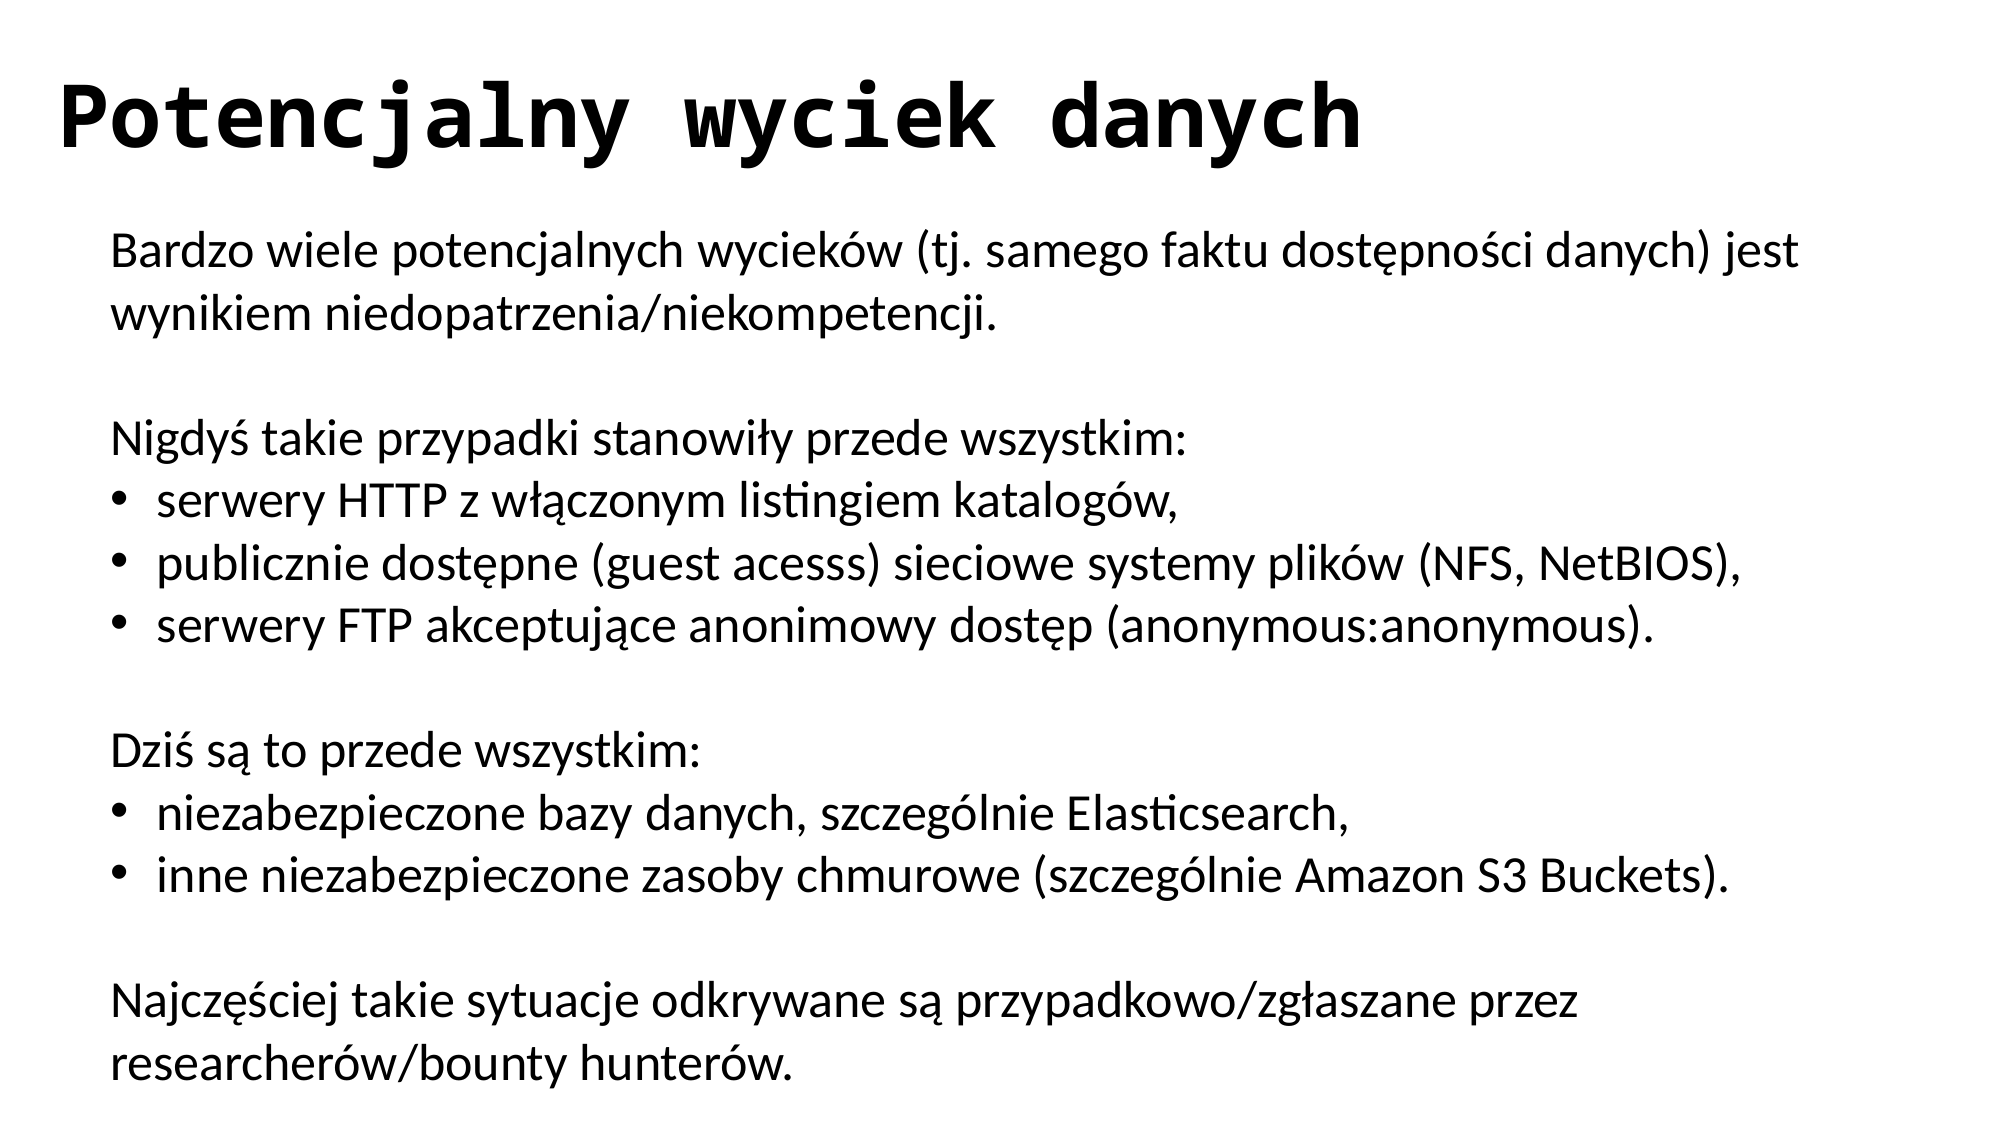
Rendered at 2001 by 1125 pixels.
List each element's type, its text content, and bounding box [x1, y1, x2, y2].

title Potencjalny wyciek danych [42, 64, 1798, 174]
text_box Bardzo wiele potencjalnych wycieków (tj. samego faktu dostępności danych) jest wynikiem niedopatrzenia/niekompetencji. Nigdyś takie przypadki stanowiły przede wszystkim: serwery HTTP z włączonym listingiem katalogów, publicznie dostępne (guest acesss) sieciowe systemy plików (NFS, NetBIOS), serwery FTP akceptujące anonimowy dostęp (anonymous:anonymous). Dziś są to przede wszystkim: niezabezpieczone bazy danych, szczególnie Elasticsearch, inne niezabezpieczone zasoby chmurowe (szczególnie Amazon S3 Buckets). Najczęściej takie sytuacje odkrywane są przypadkowo/zgłaszane przez researcherów/bounty hunterów. [95, 208, 1939, 1098]
